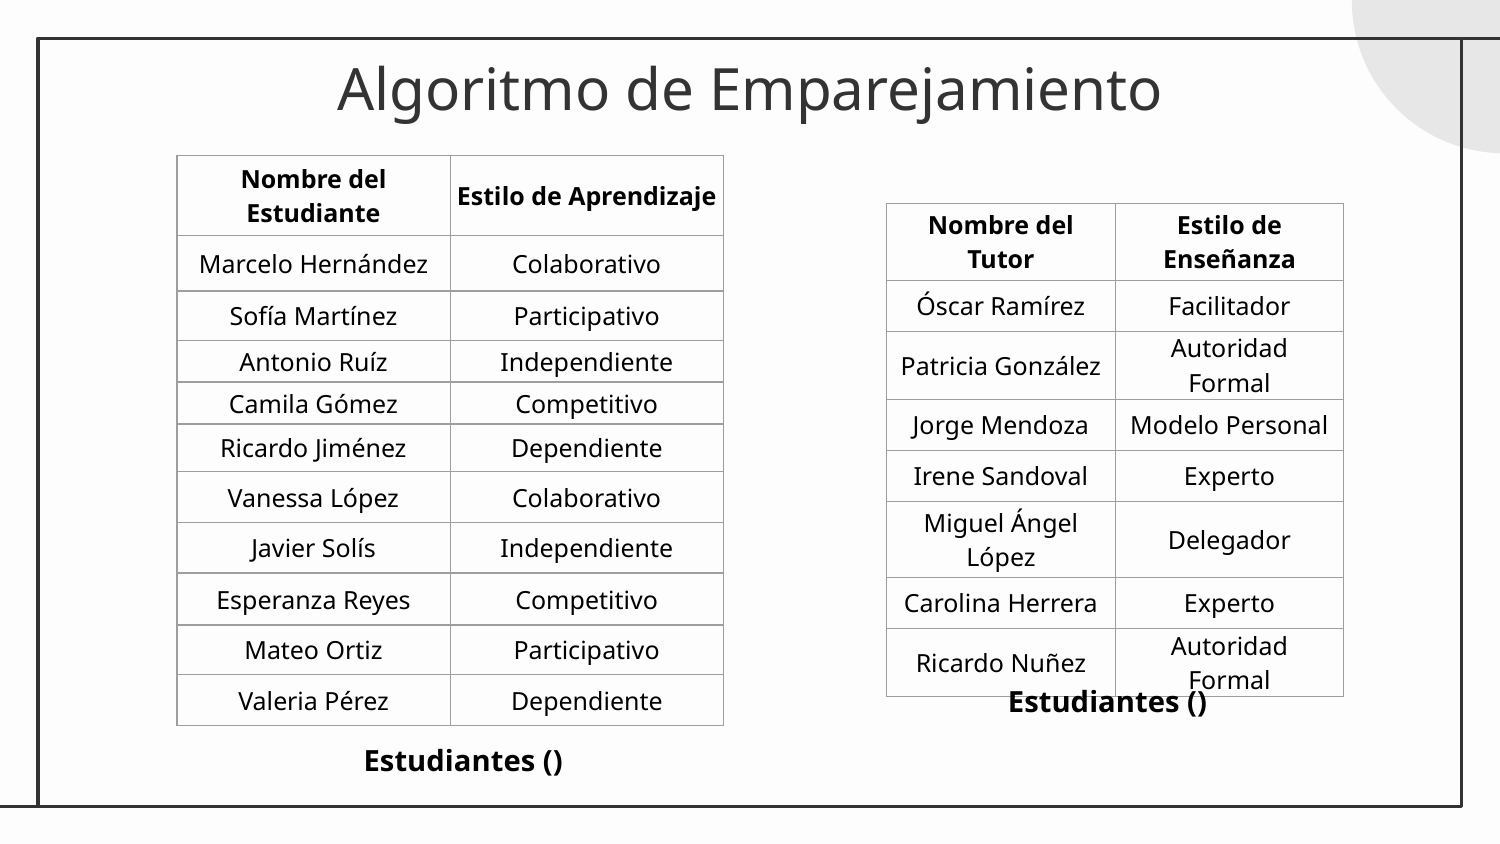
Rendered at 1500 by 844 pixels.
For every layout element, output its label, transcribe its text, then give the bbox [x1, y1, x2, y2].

table_header Estilo de Enseñanza [1116, 204, 1343, 280]
table_header Nombre del Tutor [887, 204, 1115, 280]
table_cell Mateo Ortiz [178, 626, 450, 674]
table_cell Sofía Martínez [178, 292, 450, 340]
table_header Nombre del Estudiante [178, 156, 450, 235]
table_cell Experto [1116, 578, 1343, 628]
table_cell Ricardo Jiménez [178, 425, 450, 471]
table_cell Óscar Ramírez [887, 281, 1115, 331]
table_cell Facilitador [1116, 281, 1343, 331]
table_cell Valeria Pérez [178, 675, 450, 725]
table_cell Autoridad Formal [1116, 332, 1343, 399]
table_cell Ricardo Nuñez [887, 629, 1115, 696]
table_cell Independiente [451, 341, 723, 381]
table_cell Dependiente [451, 425, 723, 471]
table_cell Camila Gómez [178, 383, 450, 423]
table_cell Autoridad Formal [1116, 629, 1343, 696]
table_cell Delegador [1116, 502, 1343, 577]
table_cell Competitivo [451, 383, 723, 423]
table_cell Patricia González [887, 332, 1115, 399]
table_cell Marcelo Hernández [178, 236, 450, 290]
table_cell Vanessa López [178, 472, 450, 522]
table_cell Dependiente [451, 675, 723, 725]
table_cell Irene Sandoval [887, 451, 1115, 501]
table_cell Modelo Personal [1116, 400, 1343, 450]
table_cell Jorge Mendoza [887, 400, 1115, 450]
table_cell Esperanza Reyes [178, 574, 450, 624]
table_cell Colaborativo [451, 236, 723, 290]
table_header Estilo de Aprendizaje [451, 156, 723, 235]
table_cell Competitivo [451, 574, 723, 624]
table_cell Colaborativo [451, 472, 723, 522]
table_cell Javier Solís [178, 523, 450, 572]
table_cell Experto [1116, 451, 1343, 501]
title Algoritmo de Emparejamiento [117, 37, 1383, 132]
table_cell Independiente [451, 523, 723, 572]
table_cell Antonio Ruíz [178, 341, 450, 381]
table_cell Carolina Herrera [887, 578, 1115, 628]
table_cell Miguel Ángel López [887, 502, 1115, 577]
table_cell Participativo [451, 292, 723, 340]
table_cell Participativo [451, 626, 723, 674]
